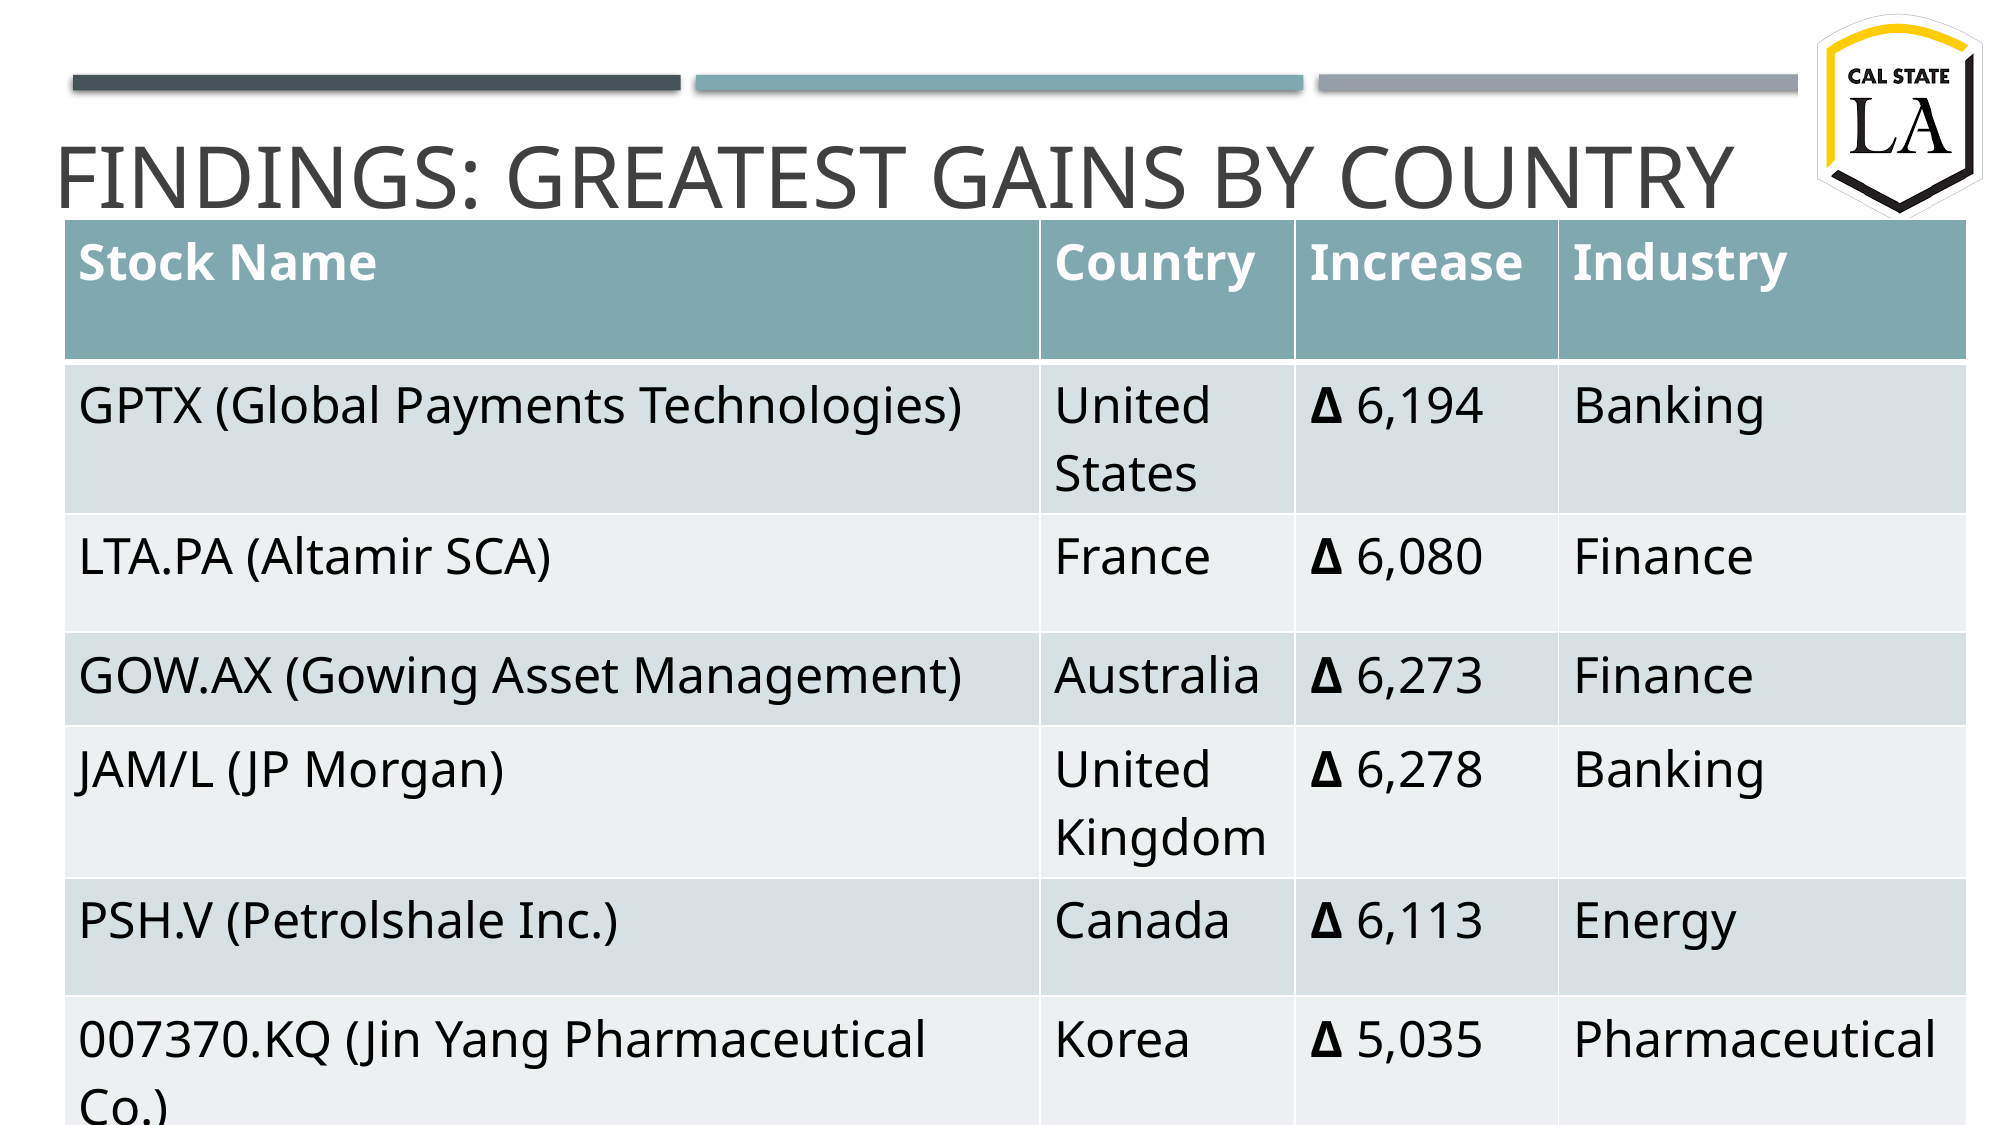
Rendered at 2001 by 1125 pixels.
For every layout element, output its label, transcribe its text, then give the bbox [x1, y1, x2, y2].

table_cell JAM/L (JP Morgan) [65, 727, 1039, 877]
table_cell Pharmaceutical [1559, 997, 1966, 1125]
table_header Stock Name [65, 220, 1039, 359]
table_header Country [1041, 220, 1294, 359]
table_cell Finance [1559, 633, 1966, 725]
title findings: Greatest gains by country [38, 115, 1791, 311]
table_cell Δ 5,035 [1296, 997, 1558, 1125]
table_cell Δ 6,194 [1296, 365, 1558, 513]
table_cell Δ 6,113 [1296, 879, 1558, 995]
table_header Increase [1296, 220, 1558, 359]
table_cell Banking [1559, 365, 1966, 513]
table_cell Δ 6,273 [1296, 633, 1558, 725]
table_cell GOW.AX (Gowing Asset Management) [65, 633, 1039, 725]
table_cell France [1041, 515, 1294, 631]
table_cell Banking [1559, 727, 1966, 877]
table_cell 007370.KQ (Jin Yang Pharmaceutical Co.) [65, 997, 1039, 1125]
table_cell United States [1041, 365, 1294, 513]
table_cell Energy [1559, 879, 1966, 995]
picture [1797, 0, 2000, 239]
table_cell Australia [1041, 633, 1294, 725]
table_cell Finance [1559, 515, 1966, 631]
table_cell LTA.PA (Altamir SCA) [65, 515, 1039, 631]
table_cell United Kingdom [1041, 727, 1294, 877]
table_cell Δ 6,080 [1296, 515, 1558, 631]
table_cell GPTX (Global Payments Technologies) [65, 365, 1039, 513]
table_cell Δ 6,278 [1296, 727, 1558, 877]
table_cell PSH.V (Petrolshale Inc.) [65, 879, 1039, 995]
table_header Industry [1559, 220, 1966, 359]
table_cell Canada [1041, 879, 1294, 995]
table_cell Korea [1041, 997, 1294, 1125]
